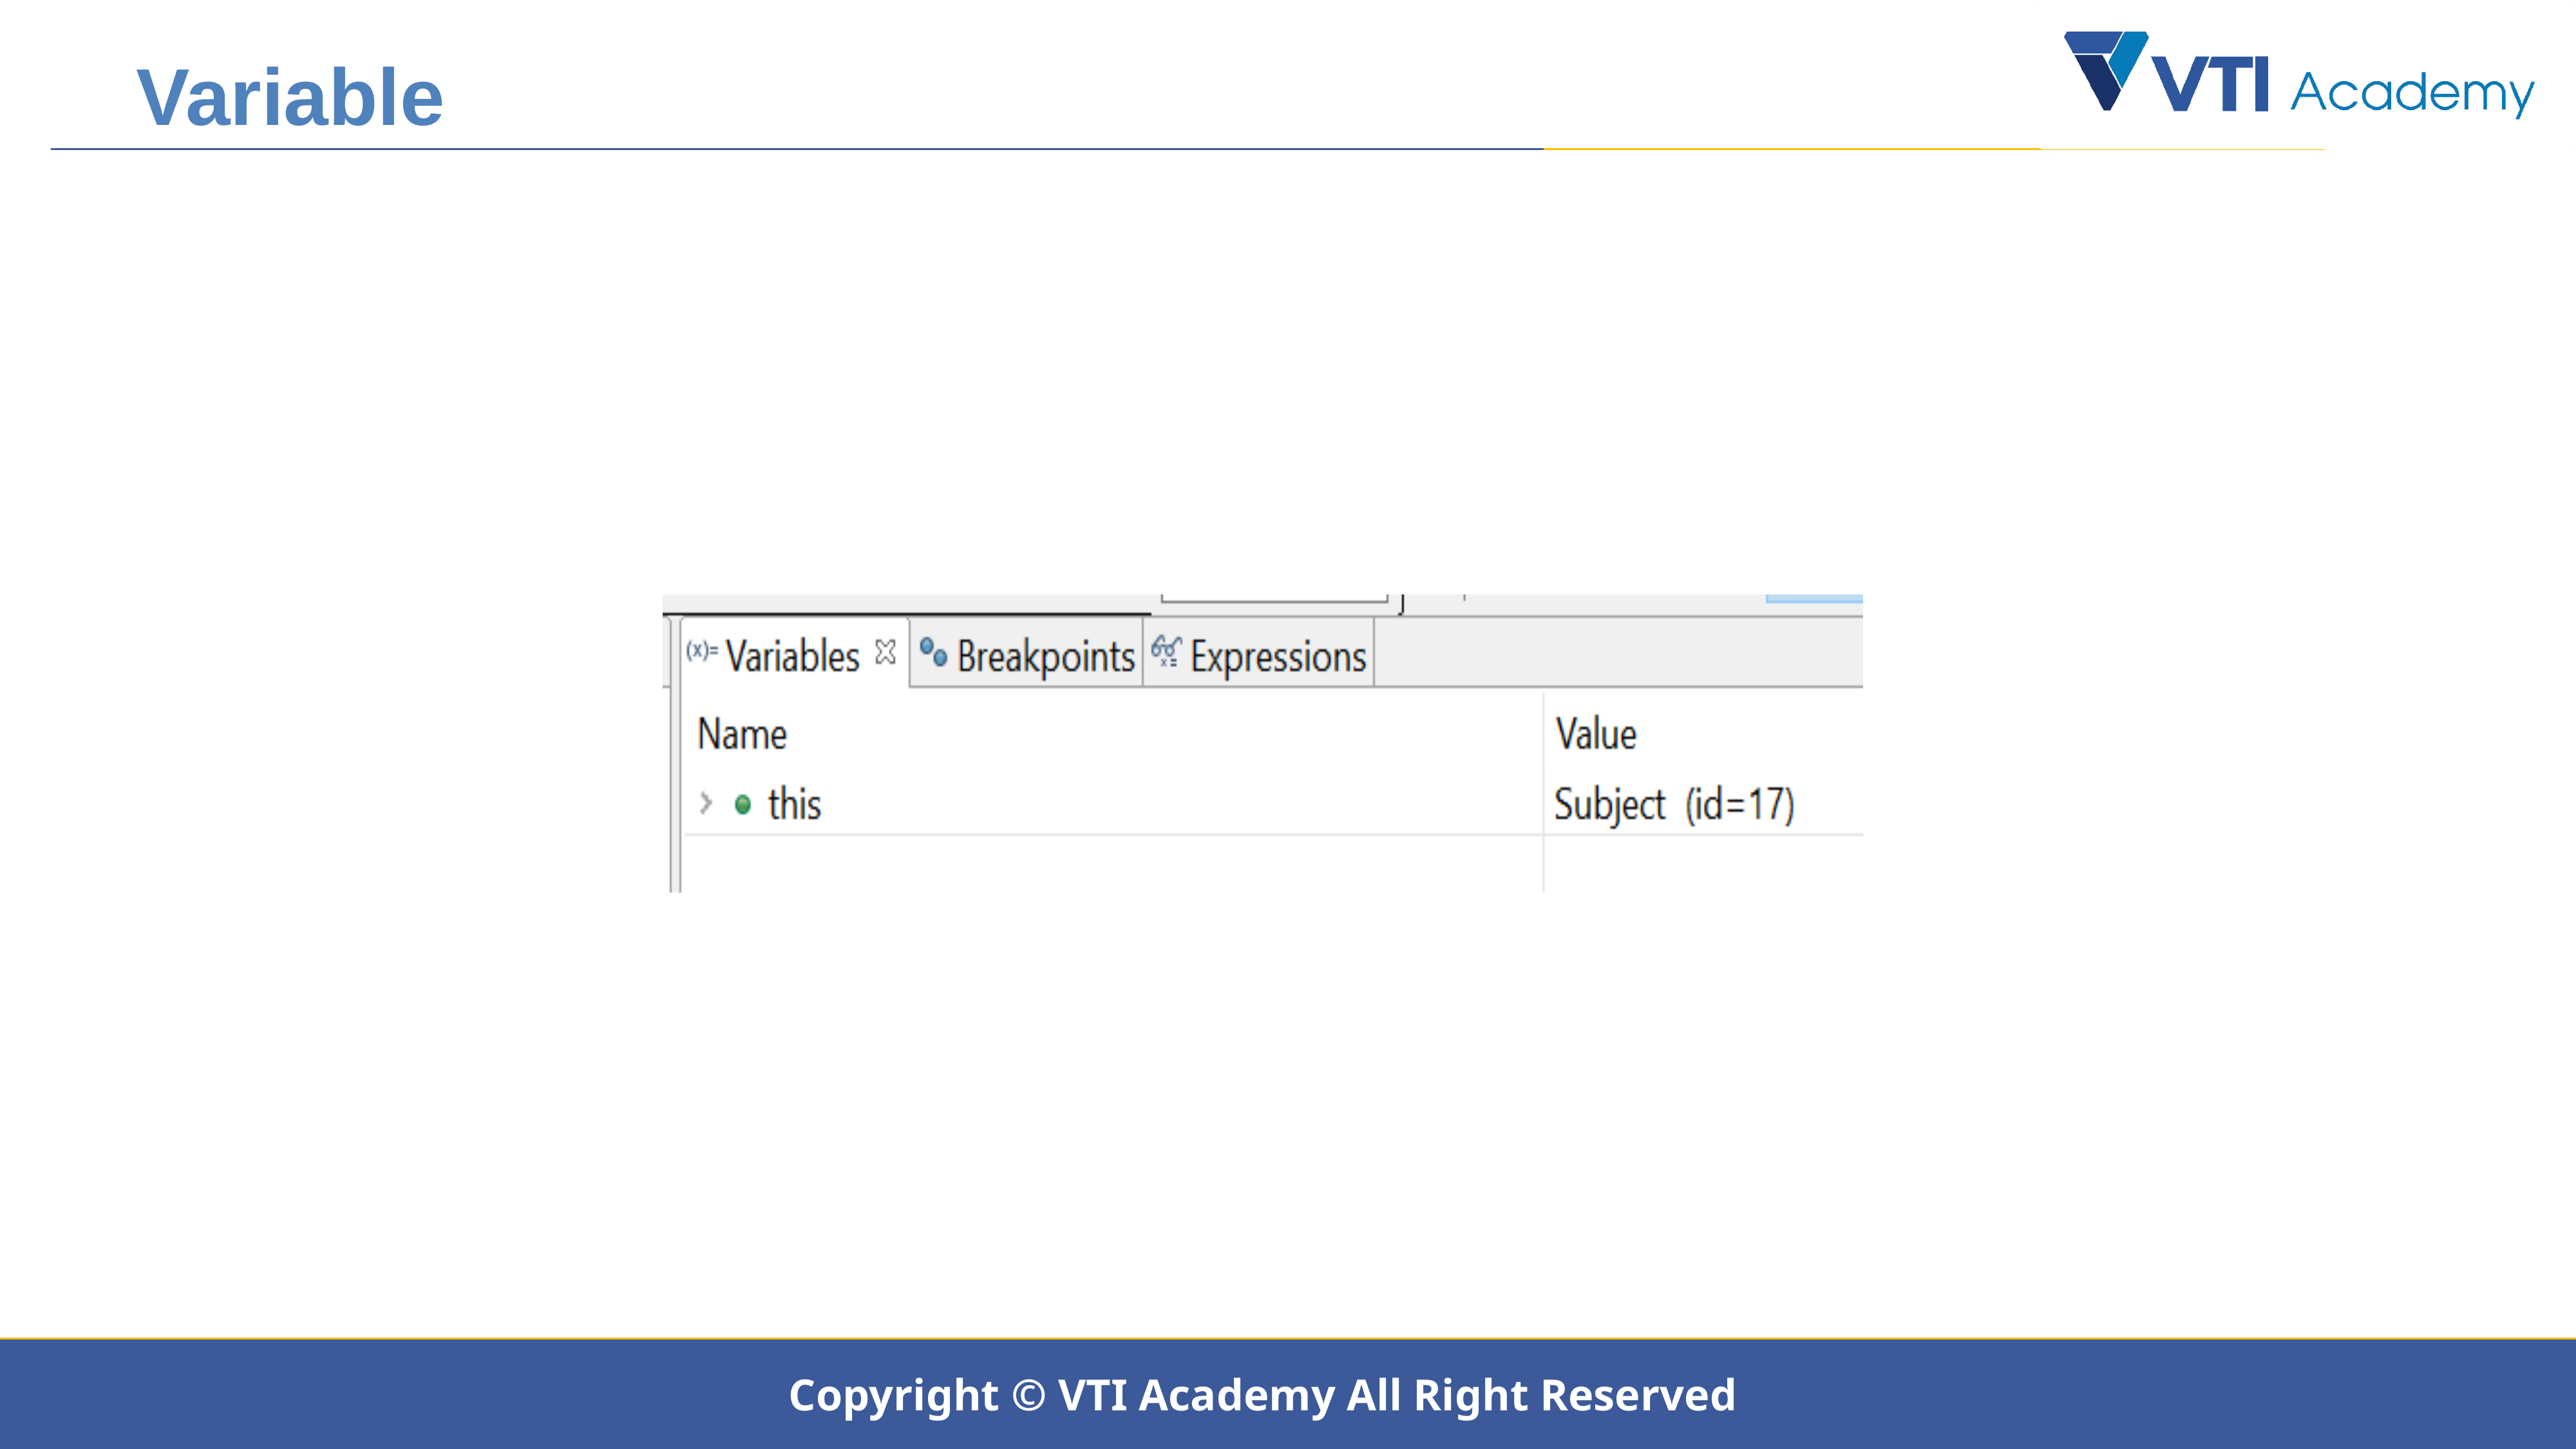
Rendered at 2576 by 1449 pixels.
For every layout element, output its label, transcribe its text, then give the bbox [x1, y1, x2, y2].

text_box Variable [126, 60, 996, 126]
picture [662, 594, 1863, 893]
picture [2034, 0, 2576, 149]
